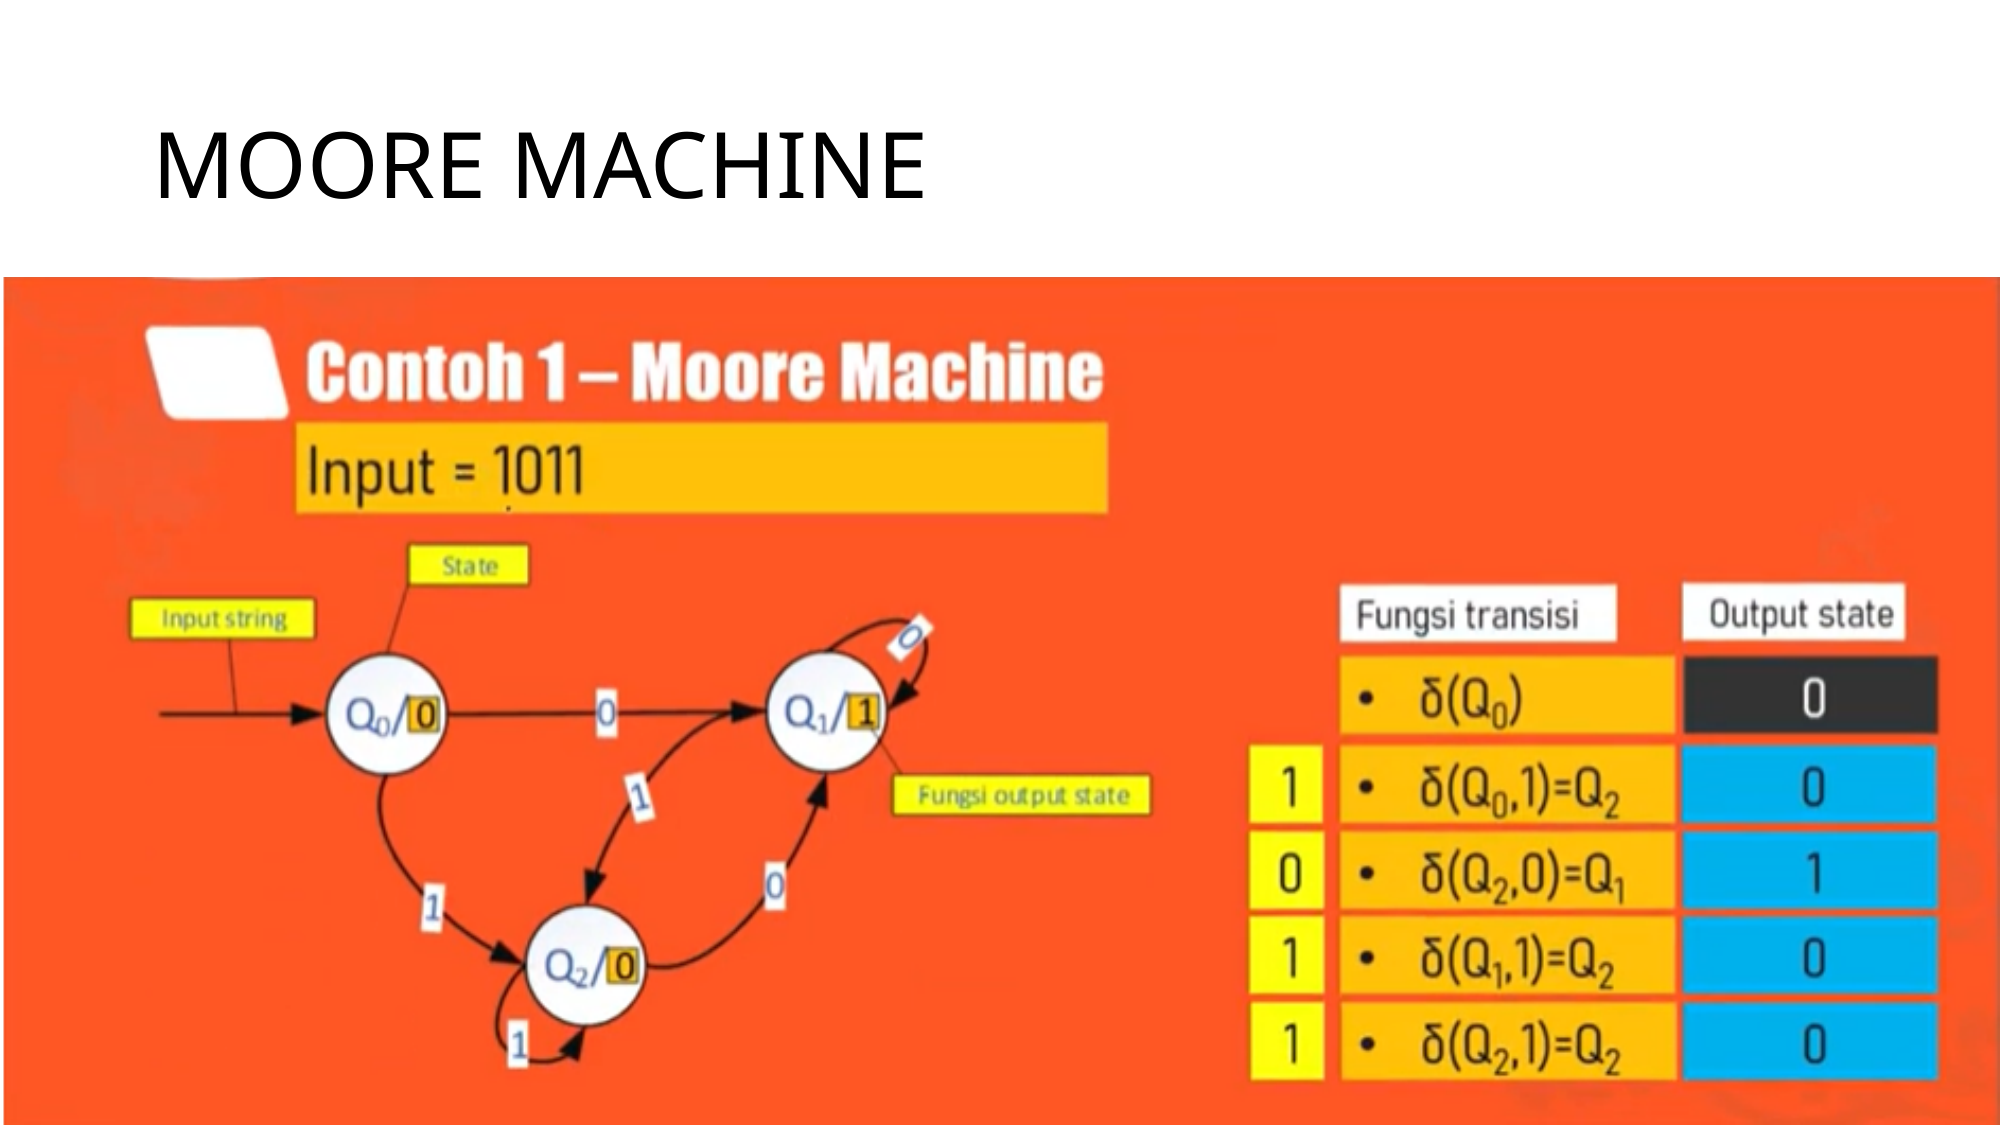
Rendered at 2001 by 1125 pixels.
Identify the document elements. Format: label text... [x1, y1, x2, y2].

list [0, 277, 2000, 1125]
title MOORE MACHINE [137, 59, 1863, 277]
